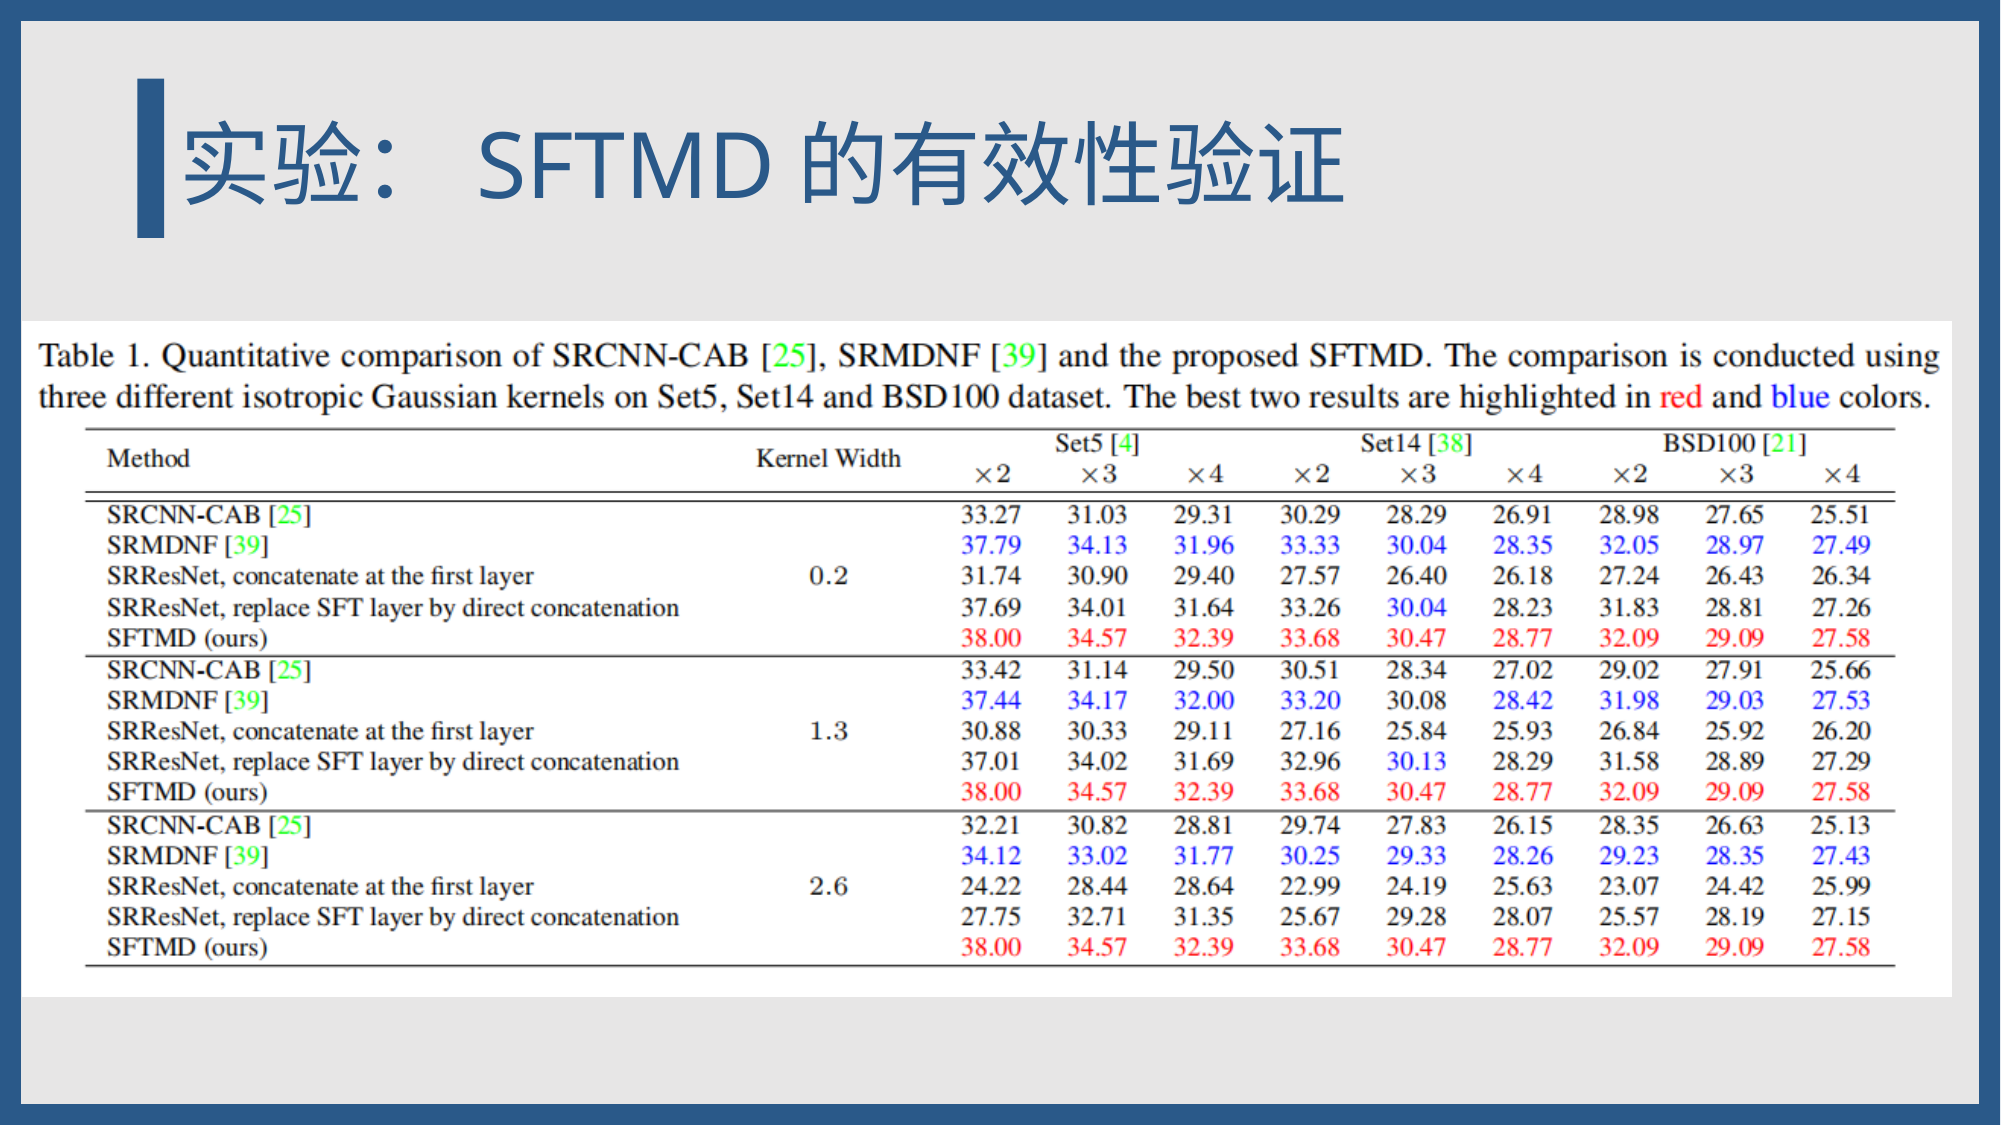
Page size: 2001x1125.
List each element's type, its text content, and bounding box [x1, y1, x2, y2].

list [22, 321, 1952, 997]
title 实验：SFTMD的有效性验证 [164, 59, 1863, 278]
